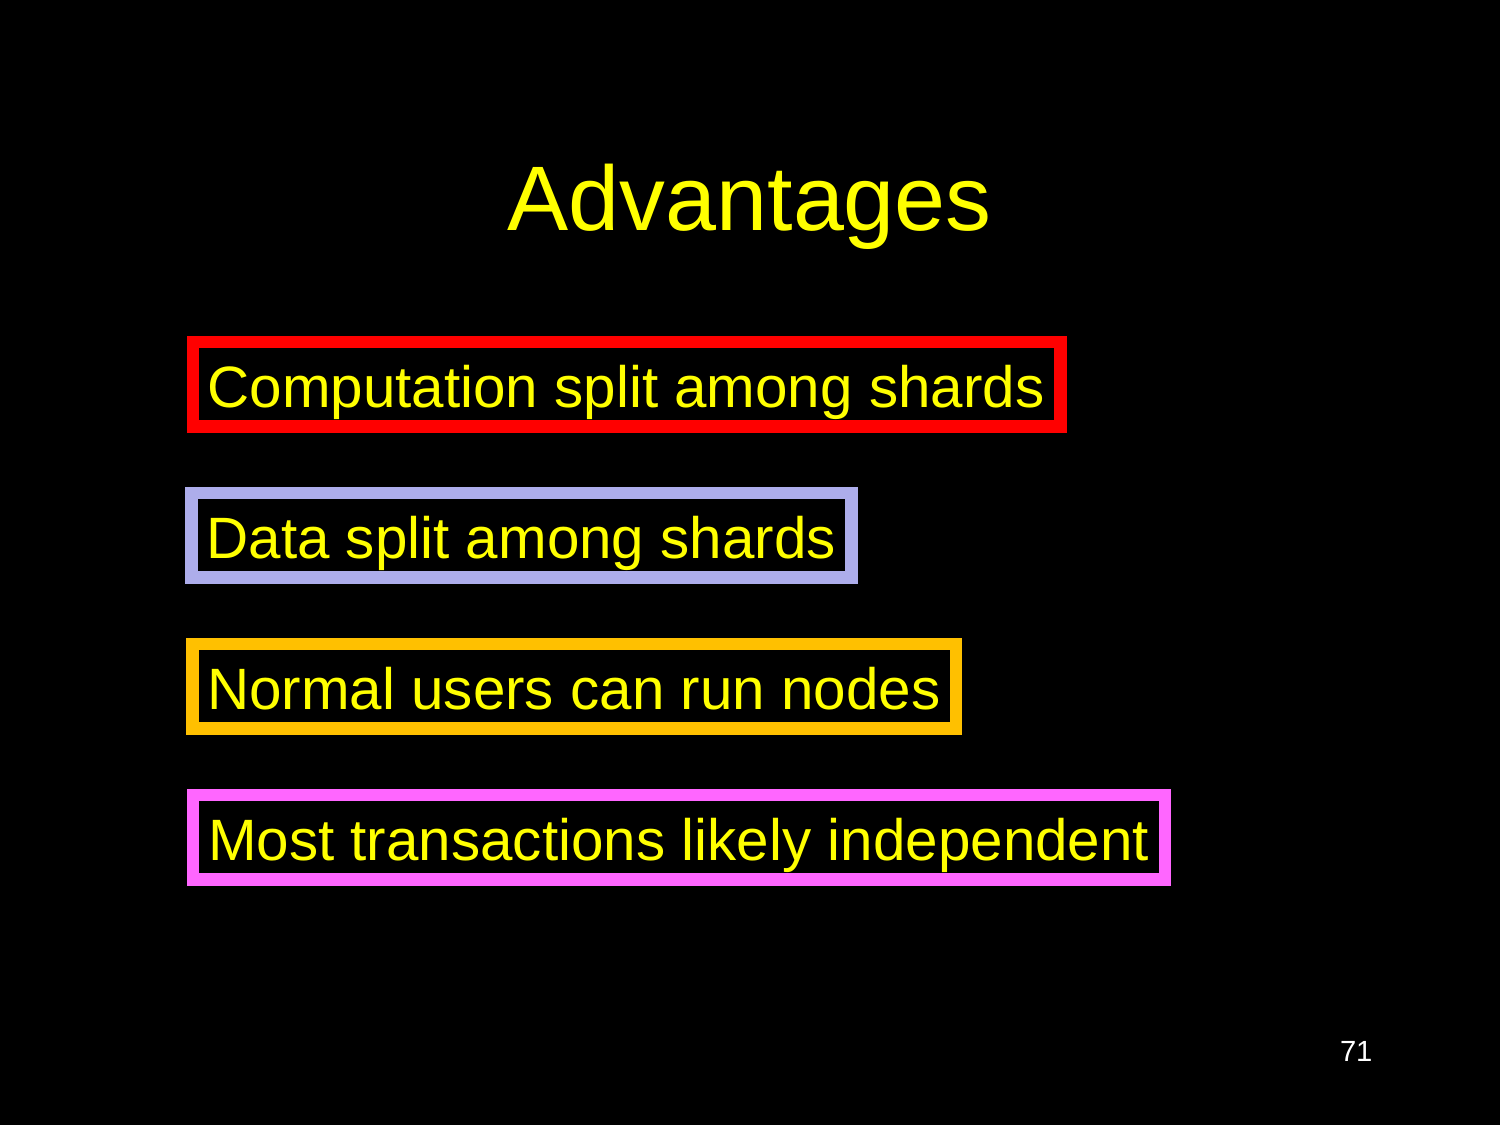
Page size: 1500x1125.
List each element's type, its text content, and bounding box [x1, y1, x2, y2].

text_box Data split among shards [191, 492, 852, 578]
title Advantages [112, 99, 1388, 288]
slide_number 71 [1074, 1024, 1388, 1101]
text_box Most transactions likely independent [193, 794, 1166, 880]
text_box Normal users can run nodes [192, 643, 957, 729]
text_box Computation split among shards [192, 341, 1061, 427]
